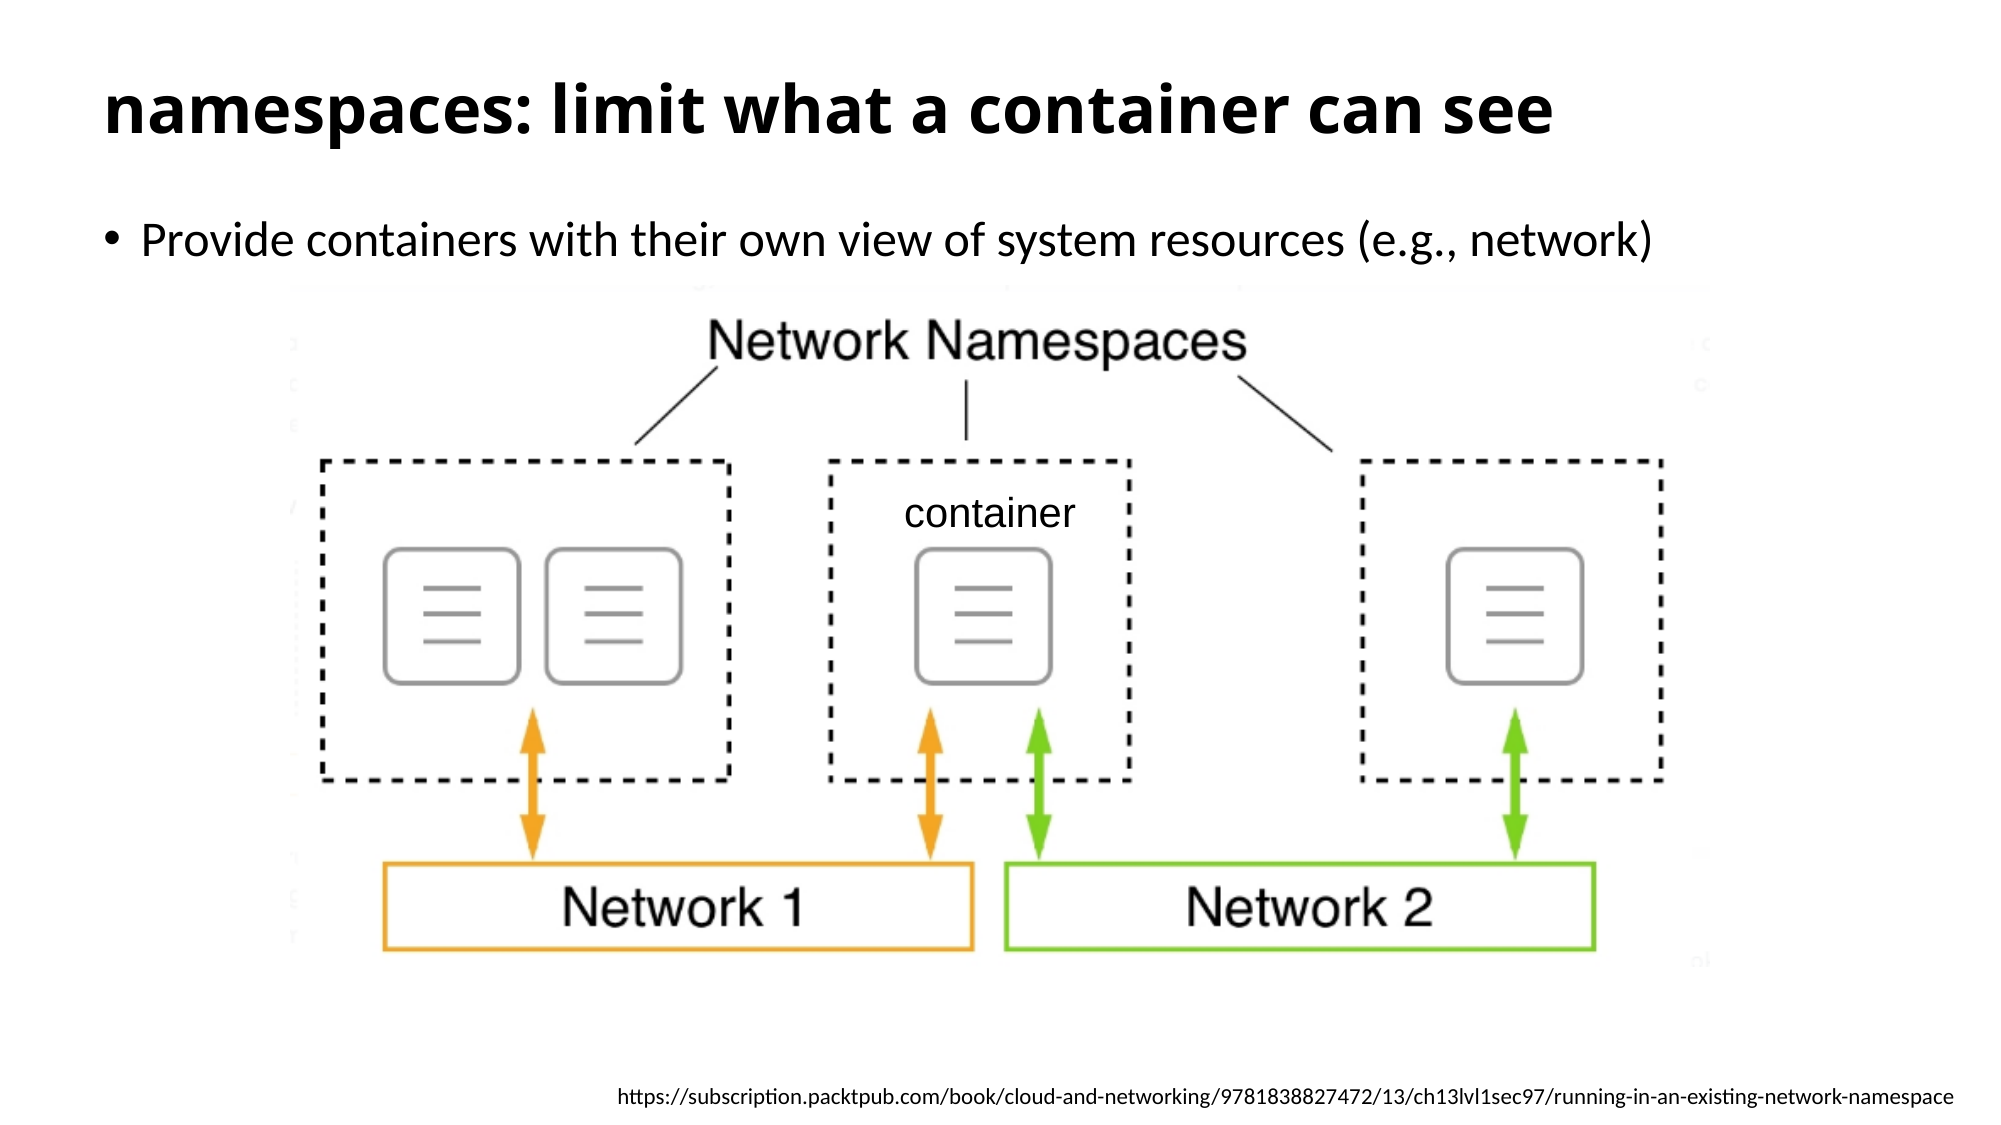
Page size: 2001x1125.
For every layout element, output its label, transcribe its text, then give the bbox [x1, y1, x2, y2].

picture [290, 285, 1710, 967]
list Provide containers with their own view of system resources (e.g., network) [88, 205, 1814, 920]
title namespaces: limit what a container can see [88, 46, 1814, 178]
text_box https://subscription.packtpub.com/book/cloud-and-networking/9781838827472/13/ch13lvl1sec97/running-in-an-existing-network-namespace [565, 1074, 2000, 1117]
